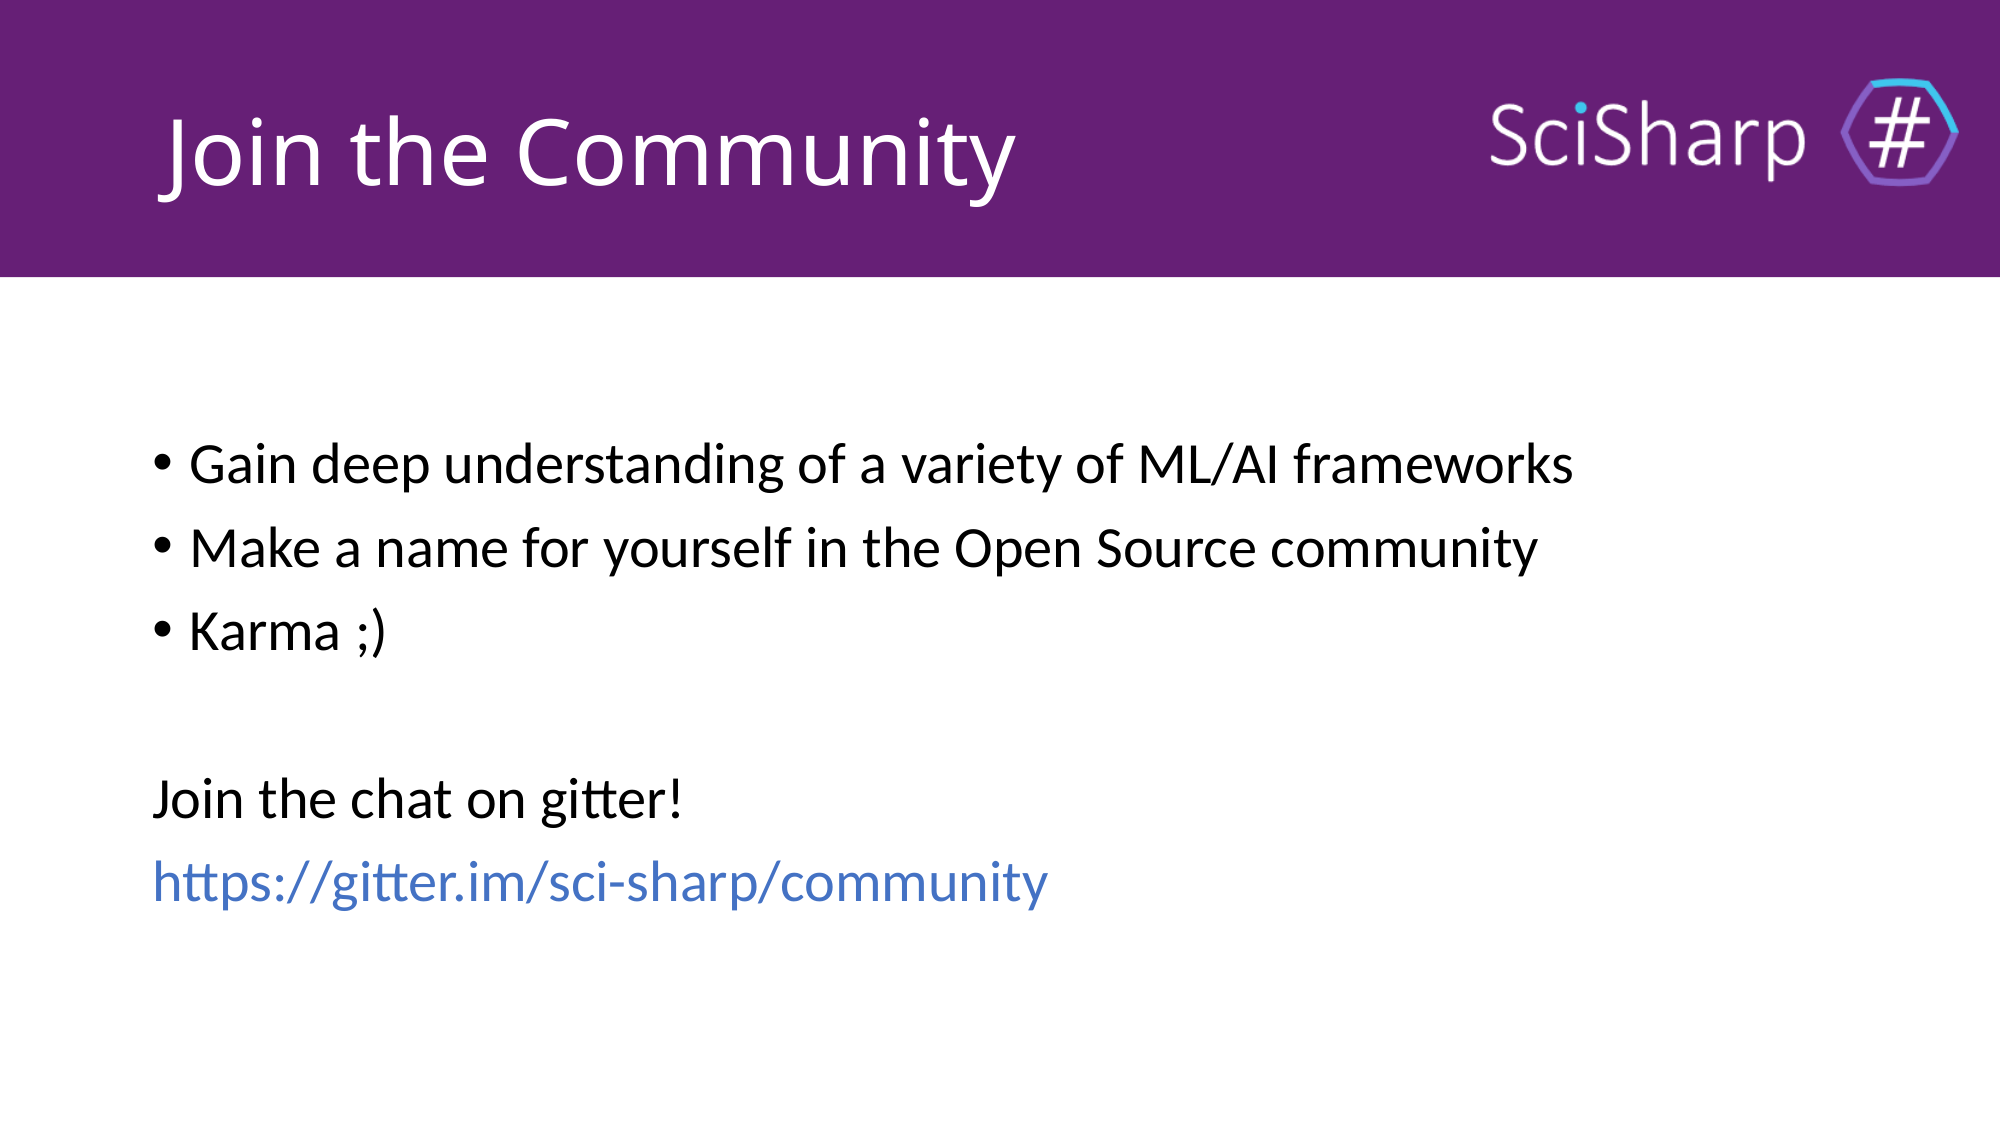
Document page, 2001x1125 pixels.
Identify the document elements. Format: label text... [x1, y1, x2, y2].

picture [1431, 42, 2000, 226]
text_box Join the Community [0, 0, 2000, 278]
list Gain deep understanding of a variety of ML/AI frameworks Make a name for yourself in the Open Source community Karma ;) Join the chat on gitter! https://gitter.im/sci-sharp/community [137, 334, 1863, 1049]
